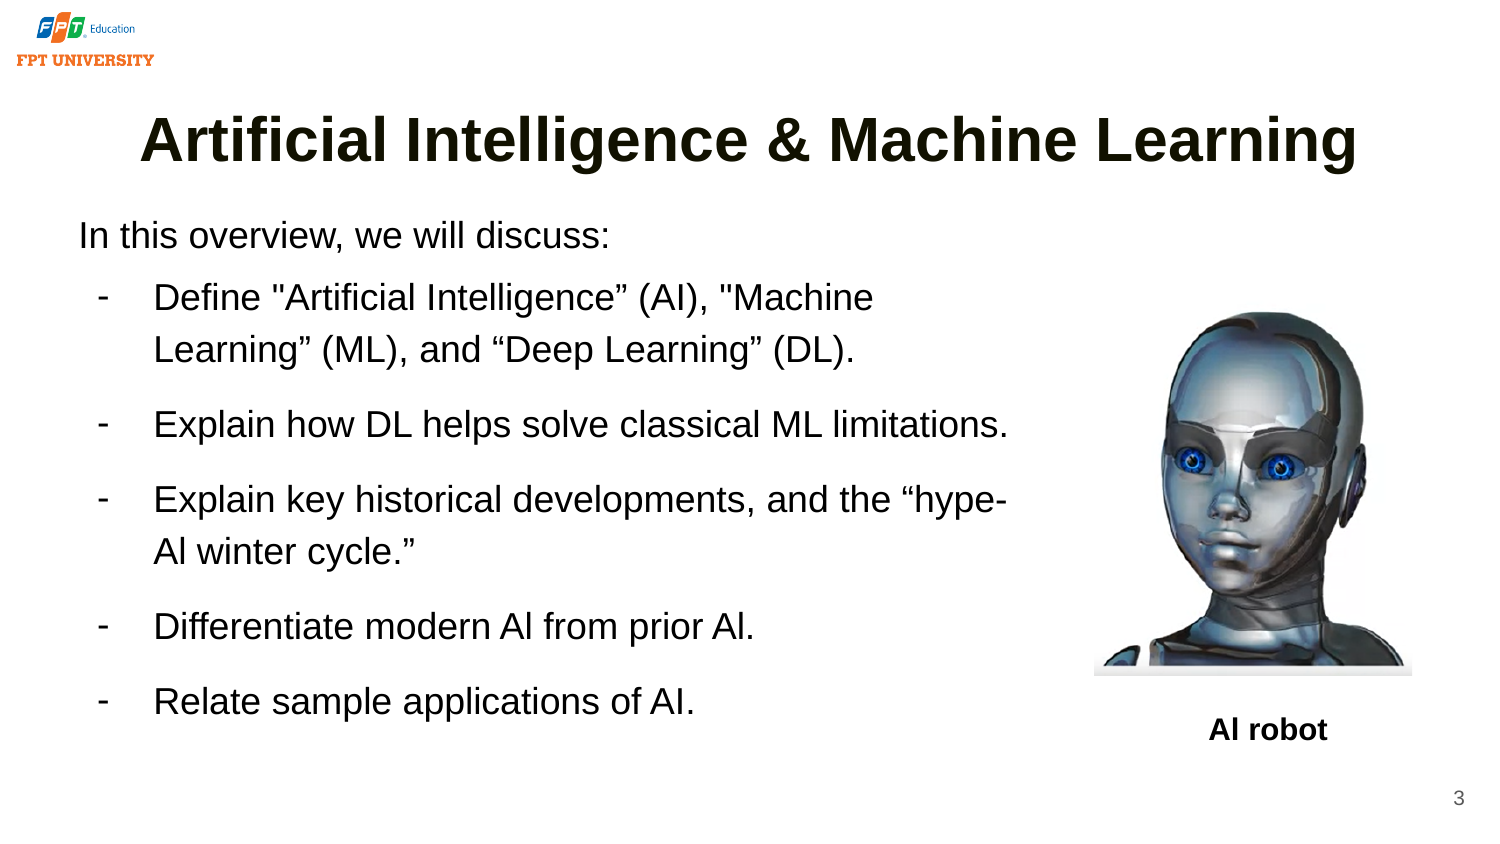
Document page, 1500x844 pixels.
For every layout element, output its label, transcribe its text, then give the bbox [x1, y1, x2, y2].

slide_number 3 [1389, 764, 1480, 830]
picture [11, 1, 160, 77]
text_box Al robot [1193, 688, 1425, 762]
list In this overview, we will discuss: Define "Artificial Intelligence” (AI), "Machine Learning” (ML), and “Deep Learning” (DL). Explain how DL helps solve classical ML limitations. Explain key historical developments, and the “hype-Al winter cycle.” Differentiate modern Al from prior Al. Relate sample applications of AI. [63, 189, 1031, 779]
title Artificial Intelligence & Machine Learning [51, 72, 1449, 167]
picture [1093, 291, 1413, 676]
